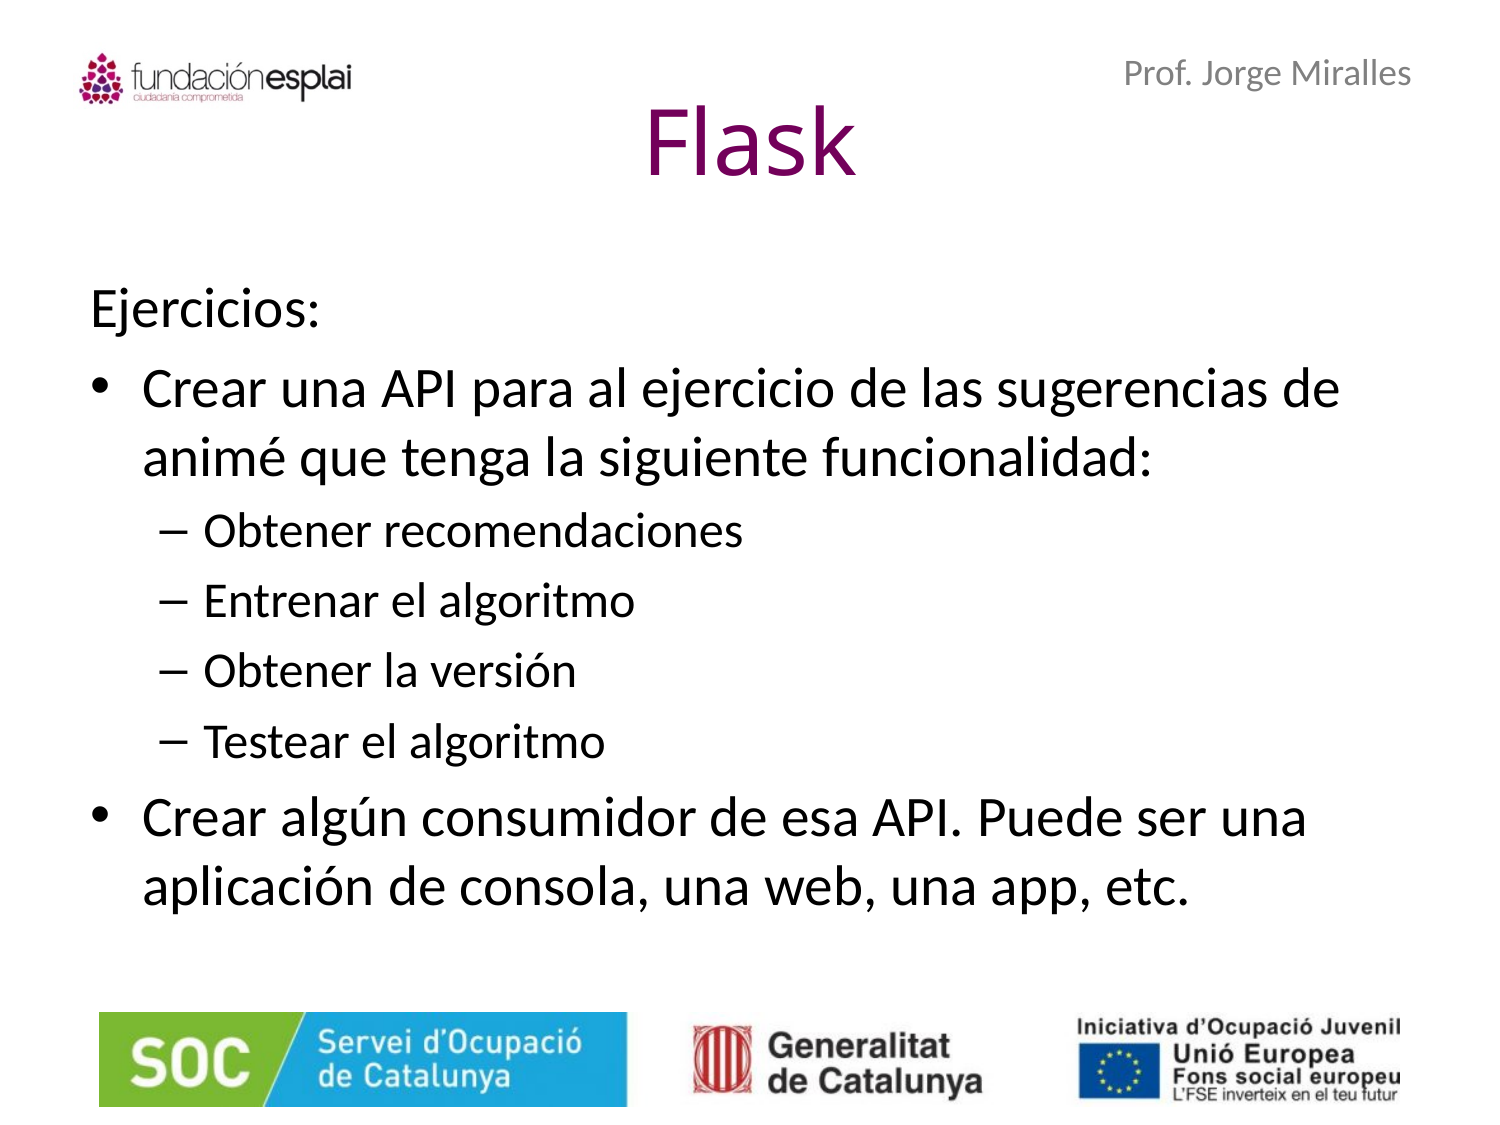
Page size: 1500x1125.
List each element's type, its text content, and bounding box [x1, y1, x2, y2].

list Ejercicios: Crear una API para al ejercicio de las sugerencias de animé que tenga la siguiente funcionalidad: Obtener recomendaciones Entrenar el algoritmo Obtener la versión Testear el algoritmo Crear algún consumidor de esa API. Puede ser una aplicación de consola, una web, una app, etc. [75, 262, 1425, 1005]
picture [73, 42, 357, 114]
picture [99, 1012, 1400, 1107]
title Flask [75, 45, 1425, 233]
